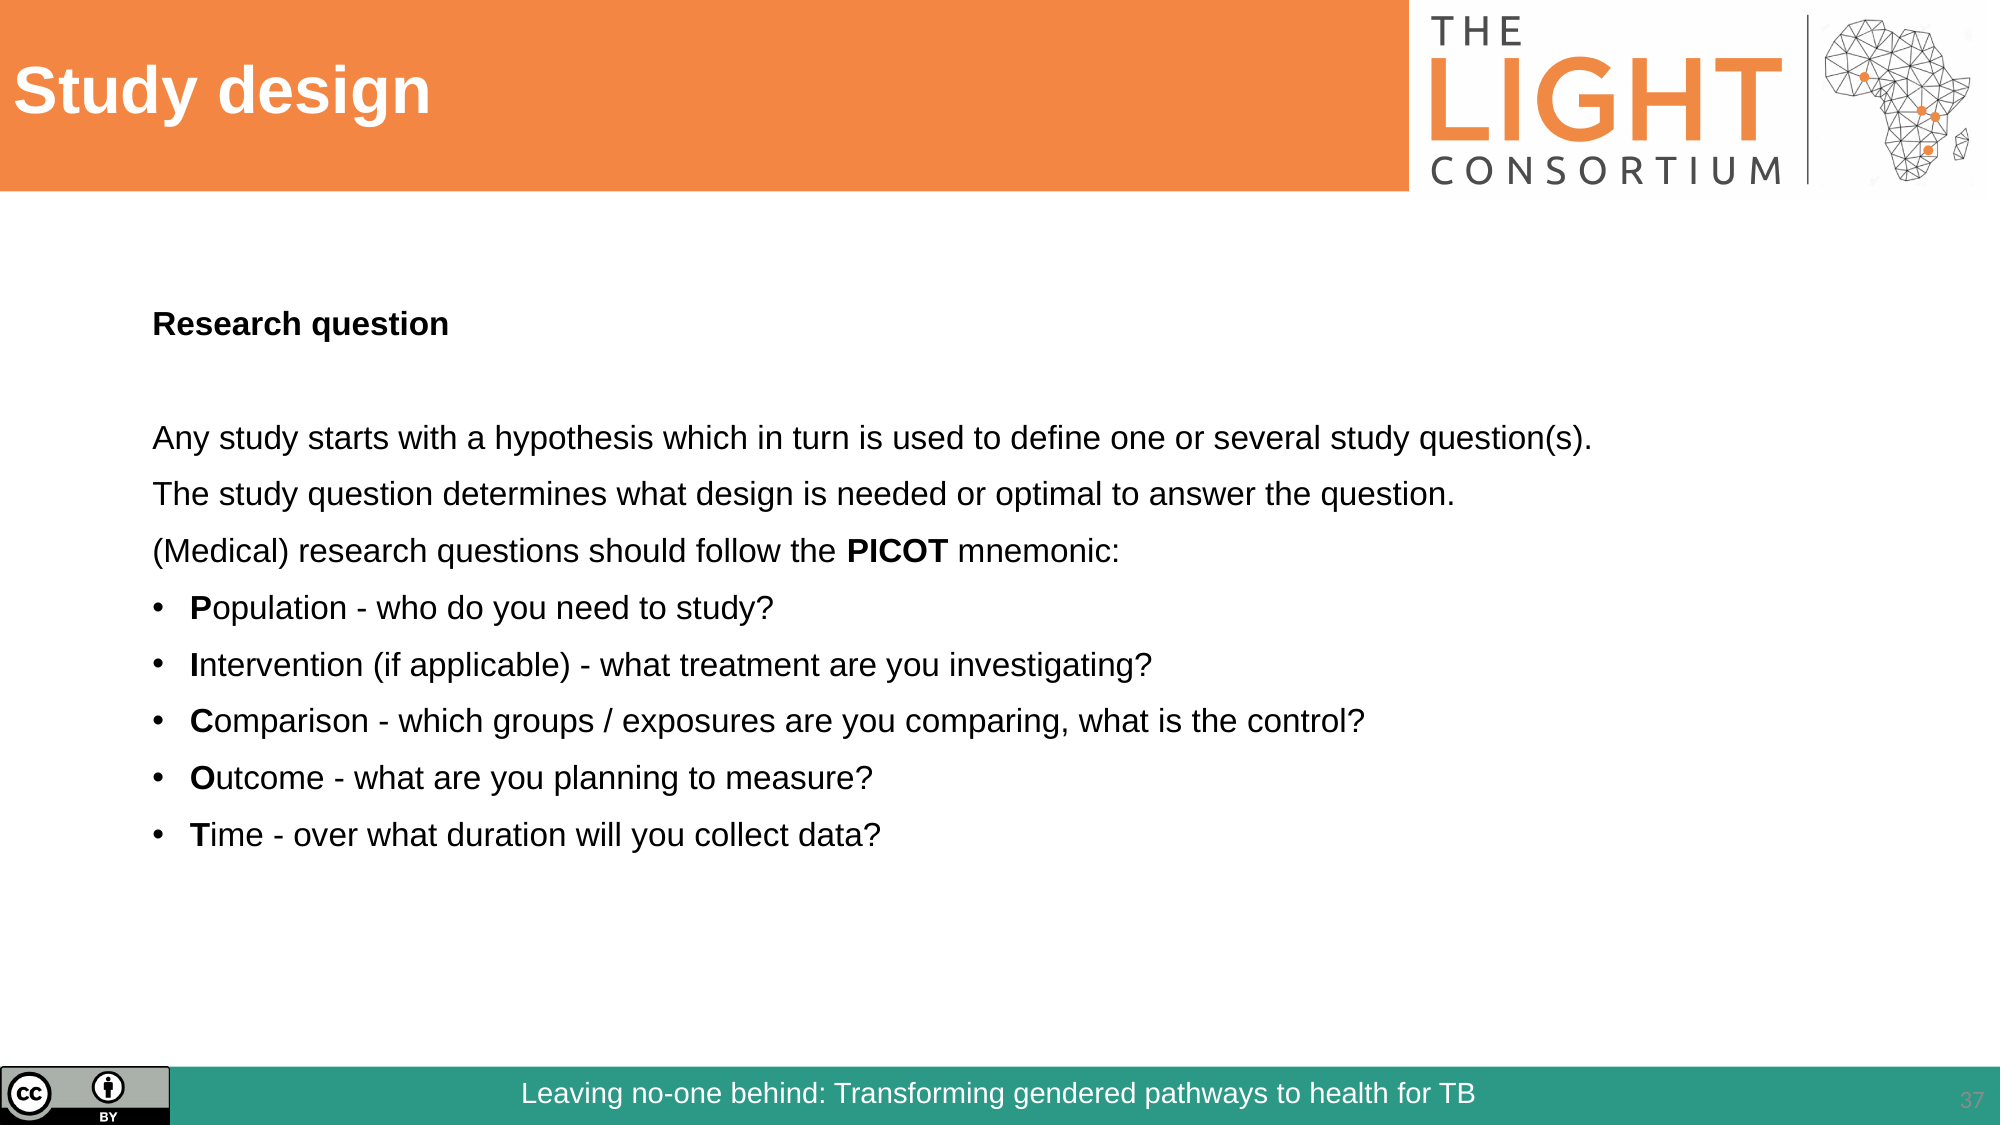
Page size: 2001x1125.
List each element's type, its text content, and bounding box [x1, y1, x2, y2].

title Study design [0, 0, 1410, 192]
picture [1409, 0, 1989, 201]
slide_number 37 [1550, 1073, 2000, 1125]
list Research question Any study starts with a hypothesis which in turn is used to define one or several study question(s). The study question determines what design is needed or optimal to answer the question. (Medical) research questions should follow the PICOT mnemonic: Population - who do you need to study? Intervention (if applicable) - what treatment are you investigating? Comparison - which groups / exposures are you comparing, what is the control? Outcome - what are you planning to measure? Time - over what duration will you collect data? [137, 299, 1863, 1066]
picture [0, 1066, 170, 1125]
